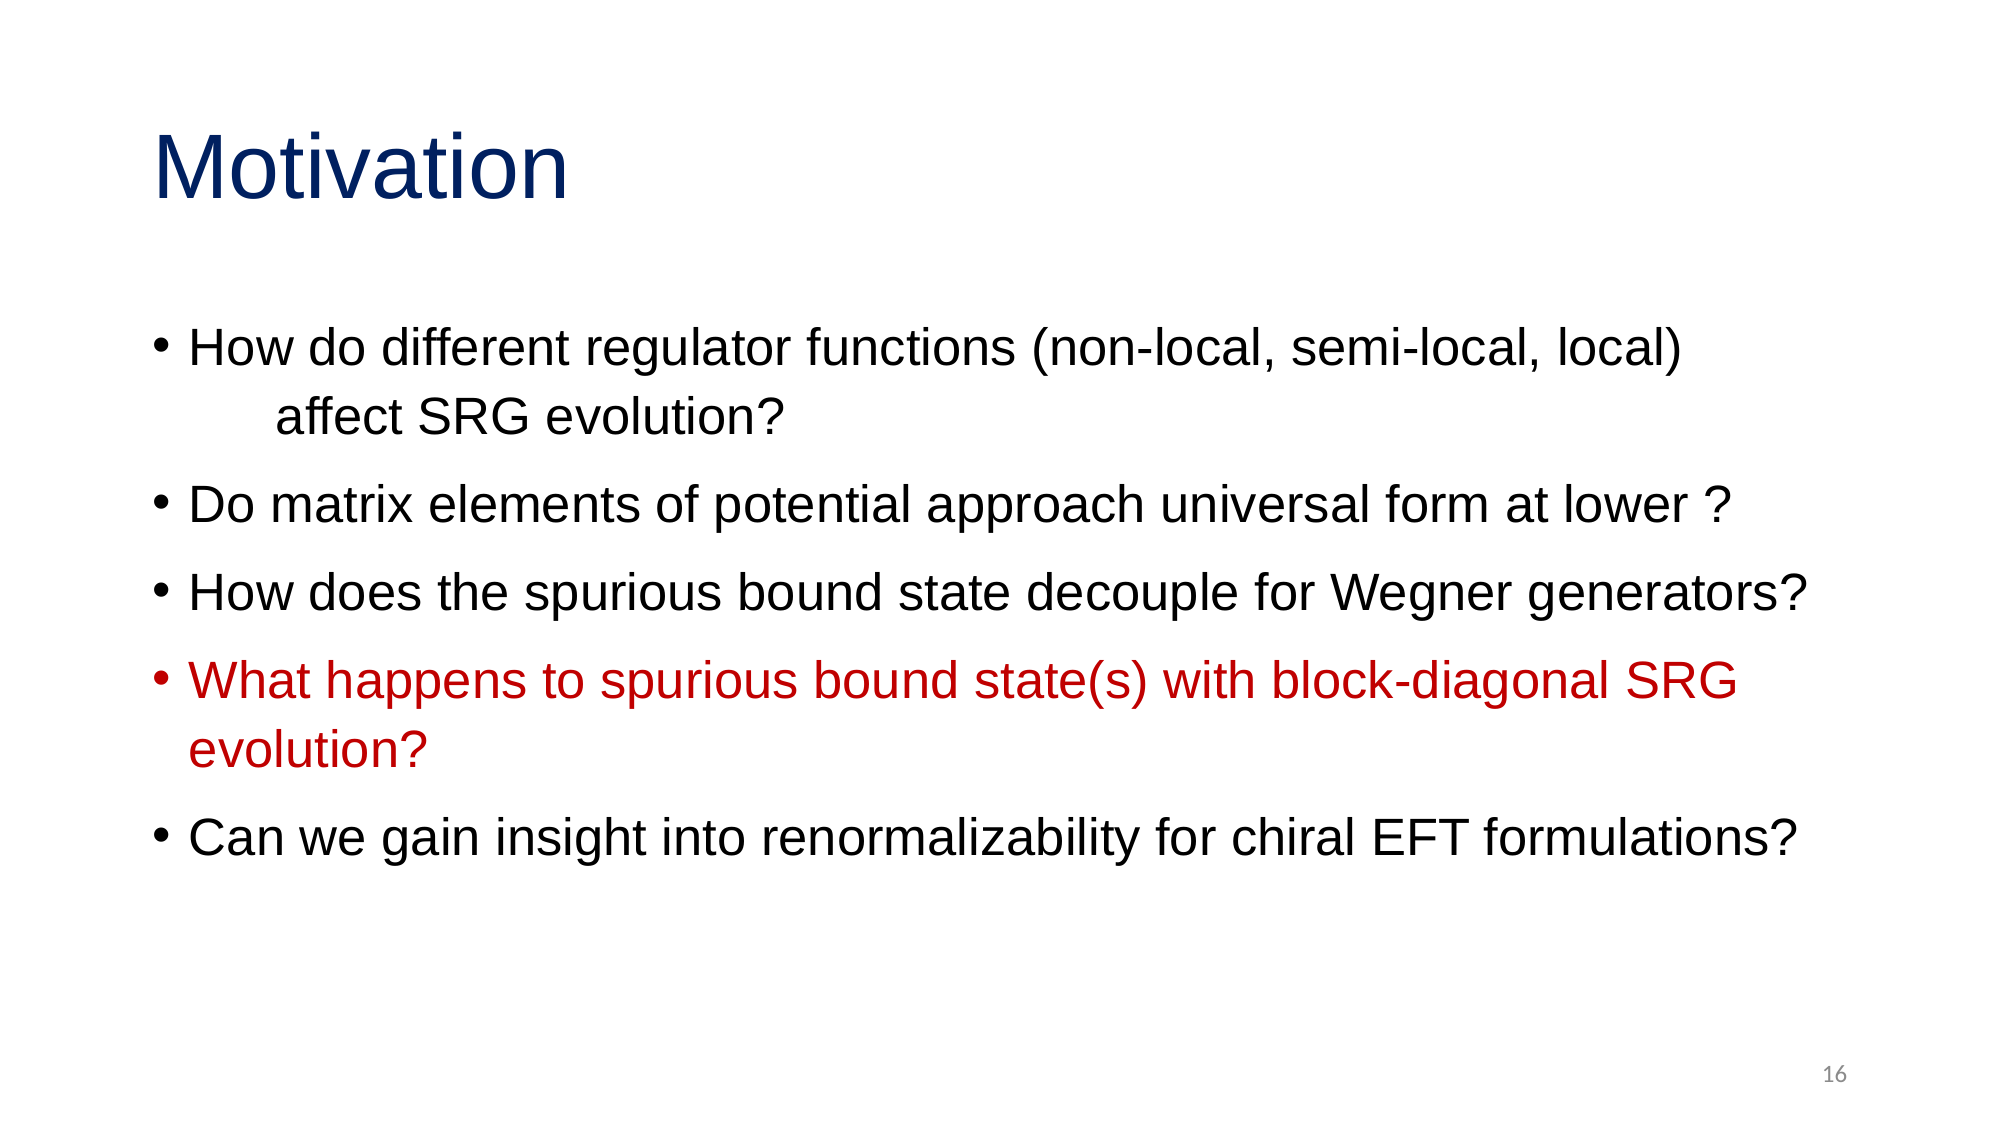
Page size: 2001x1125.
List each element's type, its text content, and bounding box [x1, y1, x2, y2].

slide_number 16 [1412, 1042, 1863, 1103]
title Motivation [137, 59, 1863, 278]
